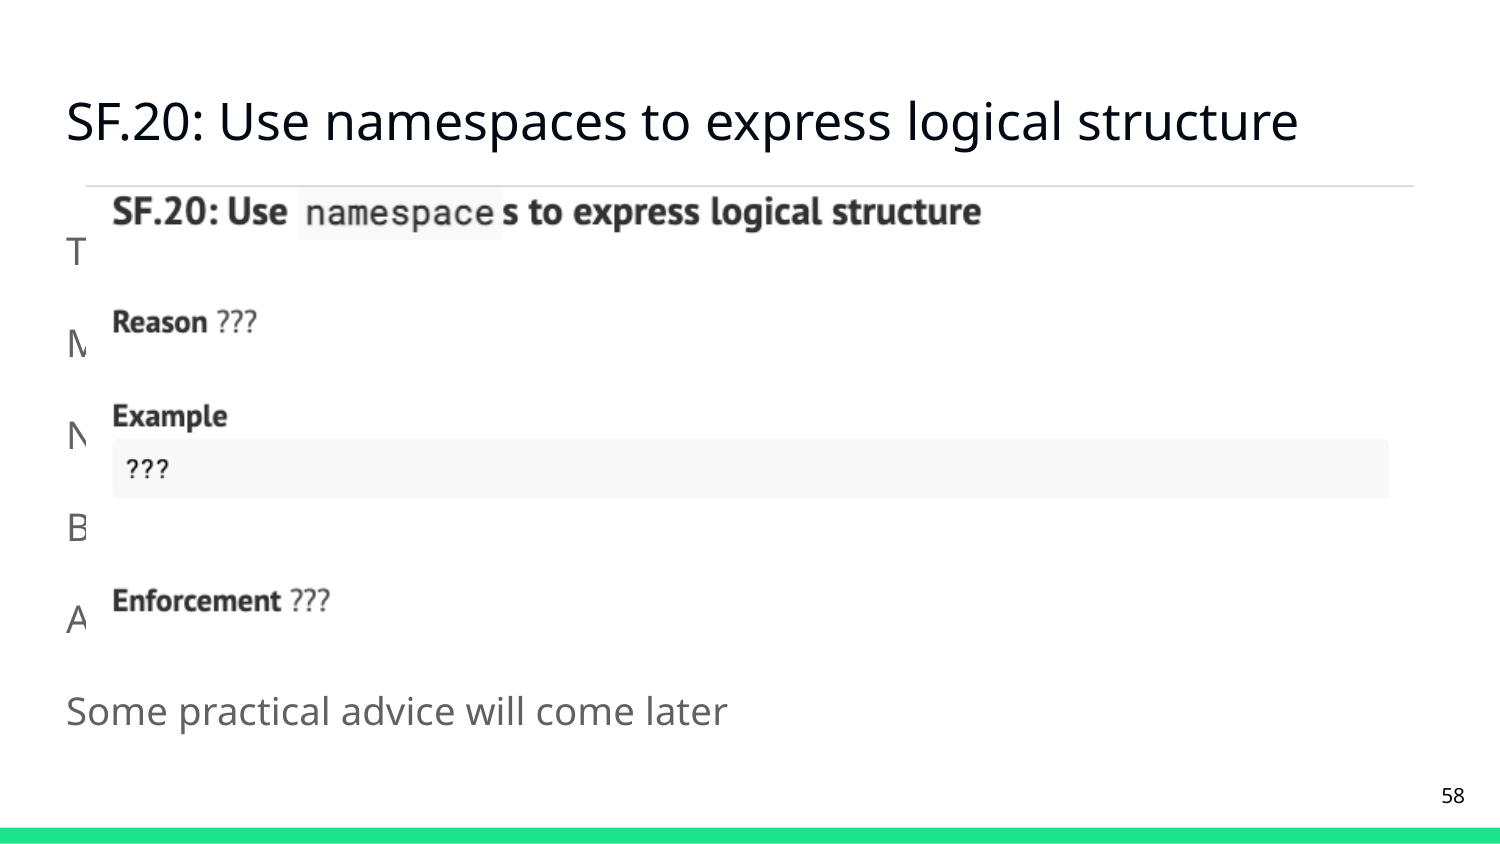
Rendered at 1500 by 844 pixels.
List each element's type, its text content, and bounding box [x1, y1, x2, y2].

picture [86, 184, 1414, 660]
title SF.20: Use namespaces to express logical structure [51, 72, 1449, 167]
list The Guidelines have nothing to say 🤓 Maybe it’s considered too obvious Namespaces are not only for avoiding name clashes But to represent logical and/or domain structure And improve readability and modularity Some practical advice will come later [51, 189, 1449, 750]
slide_number ‹#› [1389, 764, 1480, 830]
